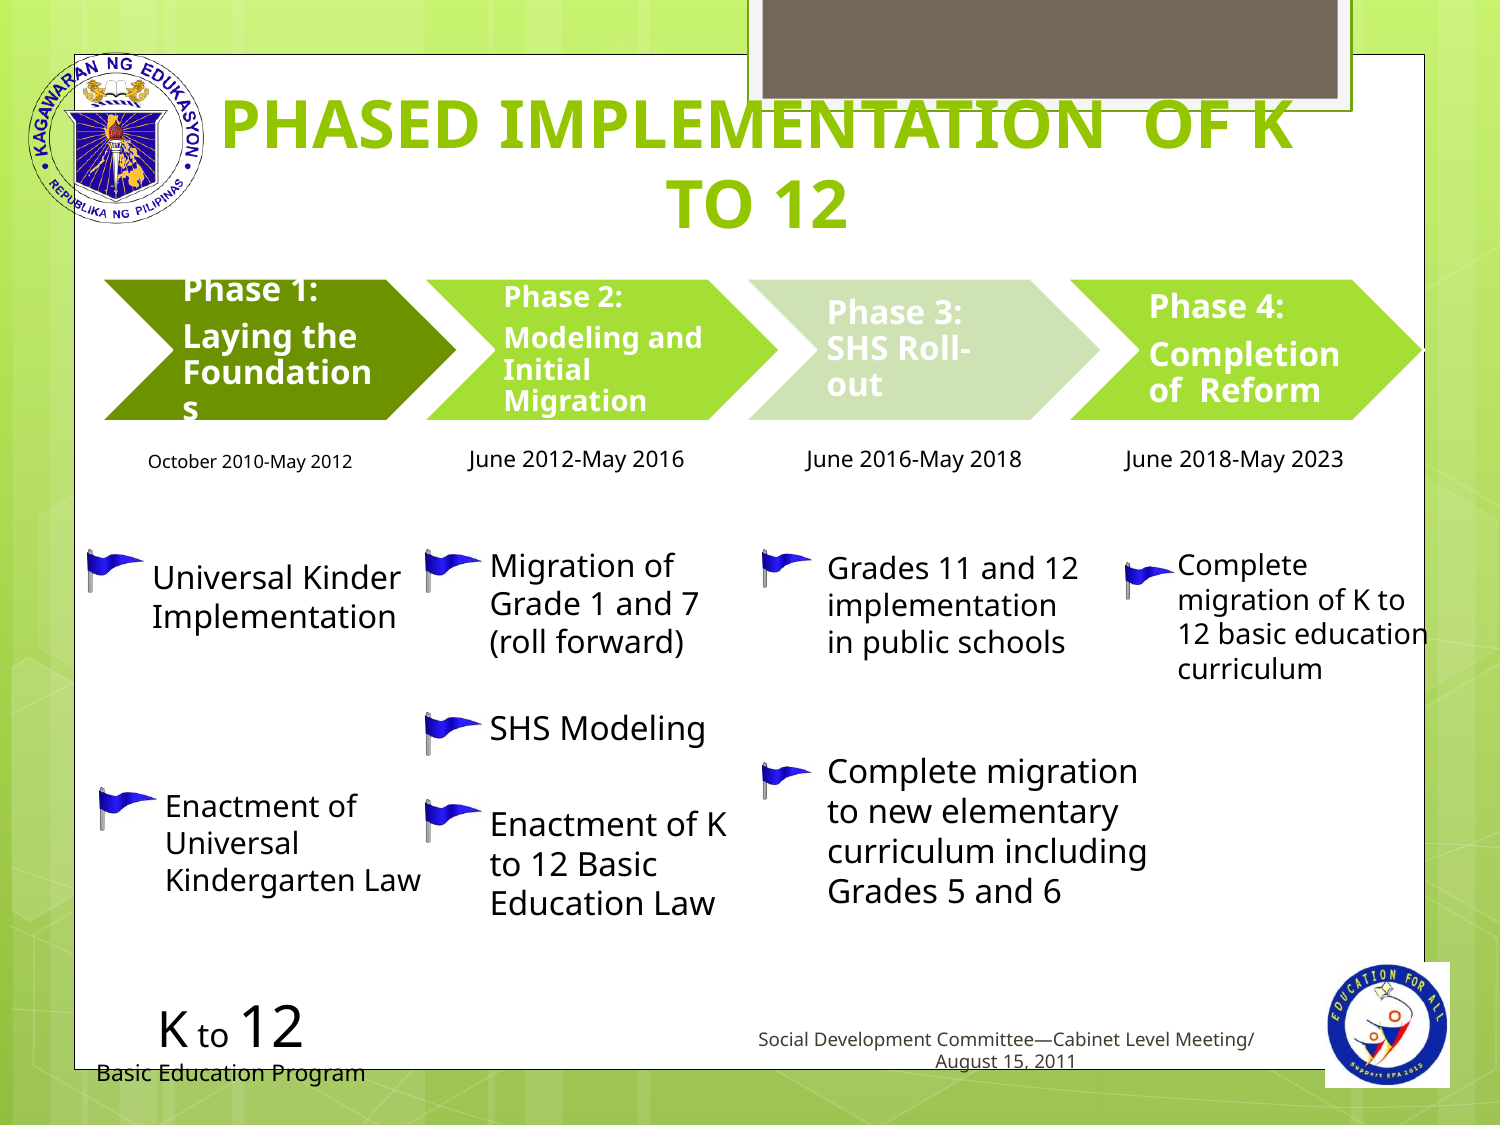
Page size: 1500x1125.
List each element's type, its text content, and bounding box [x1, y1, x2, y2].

text_box Universal Kinder Implementation [137, 549, 425, 650]
picture [1324, 962, 1451, 1088]
text_box Enactment of K to 12 Basic Education Law [474, 774, 763, 938]
picture [99, 787, 157, 831]
text_box Enactment of Universal Kindergarten Law [149, 749, 438, 913]
text_box SHS Modeling [474, 687, 763, 763]
picture [424, 799, 482, 843]
text_box October 2010-May 2012 [99, 446, 388, 488]
text_box Social Development Committee—Cabinet Level Meeting/ August 15, 2011 [737, 1024, 1275, 1088]
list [99, 262, 1426, 438]
picture [762, 549, 812, 588]
picture [87, 549, 145, 593]
text_box Grades 11 and 12 implementation in public schools [812, 512, 1100, 675]
text_box Complete migration of K to 12 basic education curriculum [1162, 537, 1450, 700]
text_box [75, 500, 425, 1050]
picture [424, 549, 482, 593]
picture [424, 712, 482, 756]
title PHASED IMPLEMENTATION OF K TO 12 [169, 61, 1345, 250]
picture [1124, 562, 1175, 601]
text_box June 2016-May 2018 [749, 448, 1038, 488]
picture [24, 49, 207, 226]
text_box June 2018-May 2023 [1074, 448, 1363, 488]
text_box Complete migration to new elementary curriculum including Grades 5 and 6 [812, 750, 1175, 925]
text_box Migration of Grade 1 and 7 (roll forward) [474, 537, 763, 675]
picture [762, 762, 812, 801]
text_box K to 12 Basic Education Program [49, 999, 413, 1075]
text_box June 2012-May 2016 [412, 448, 700, 488]
